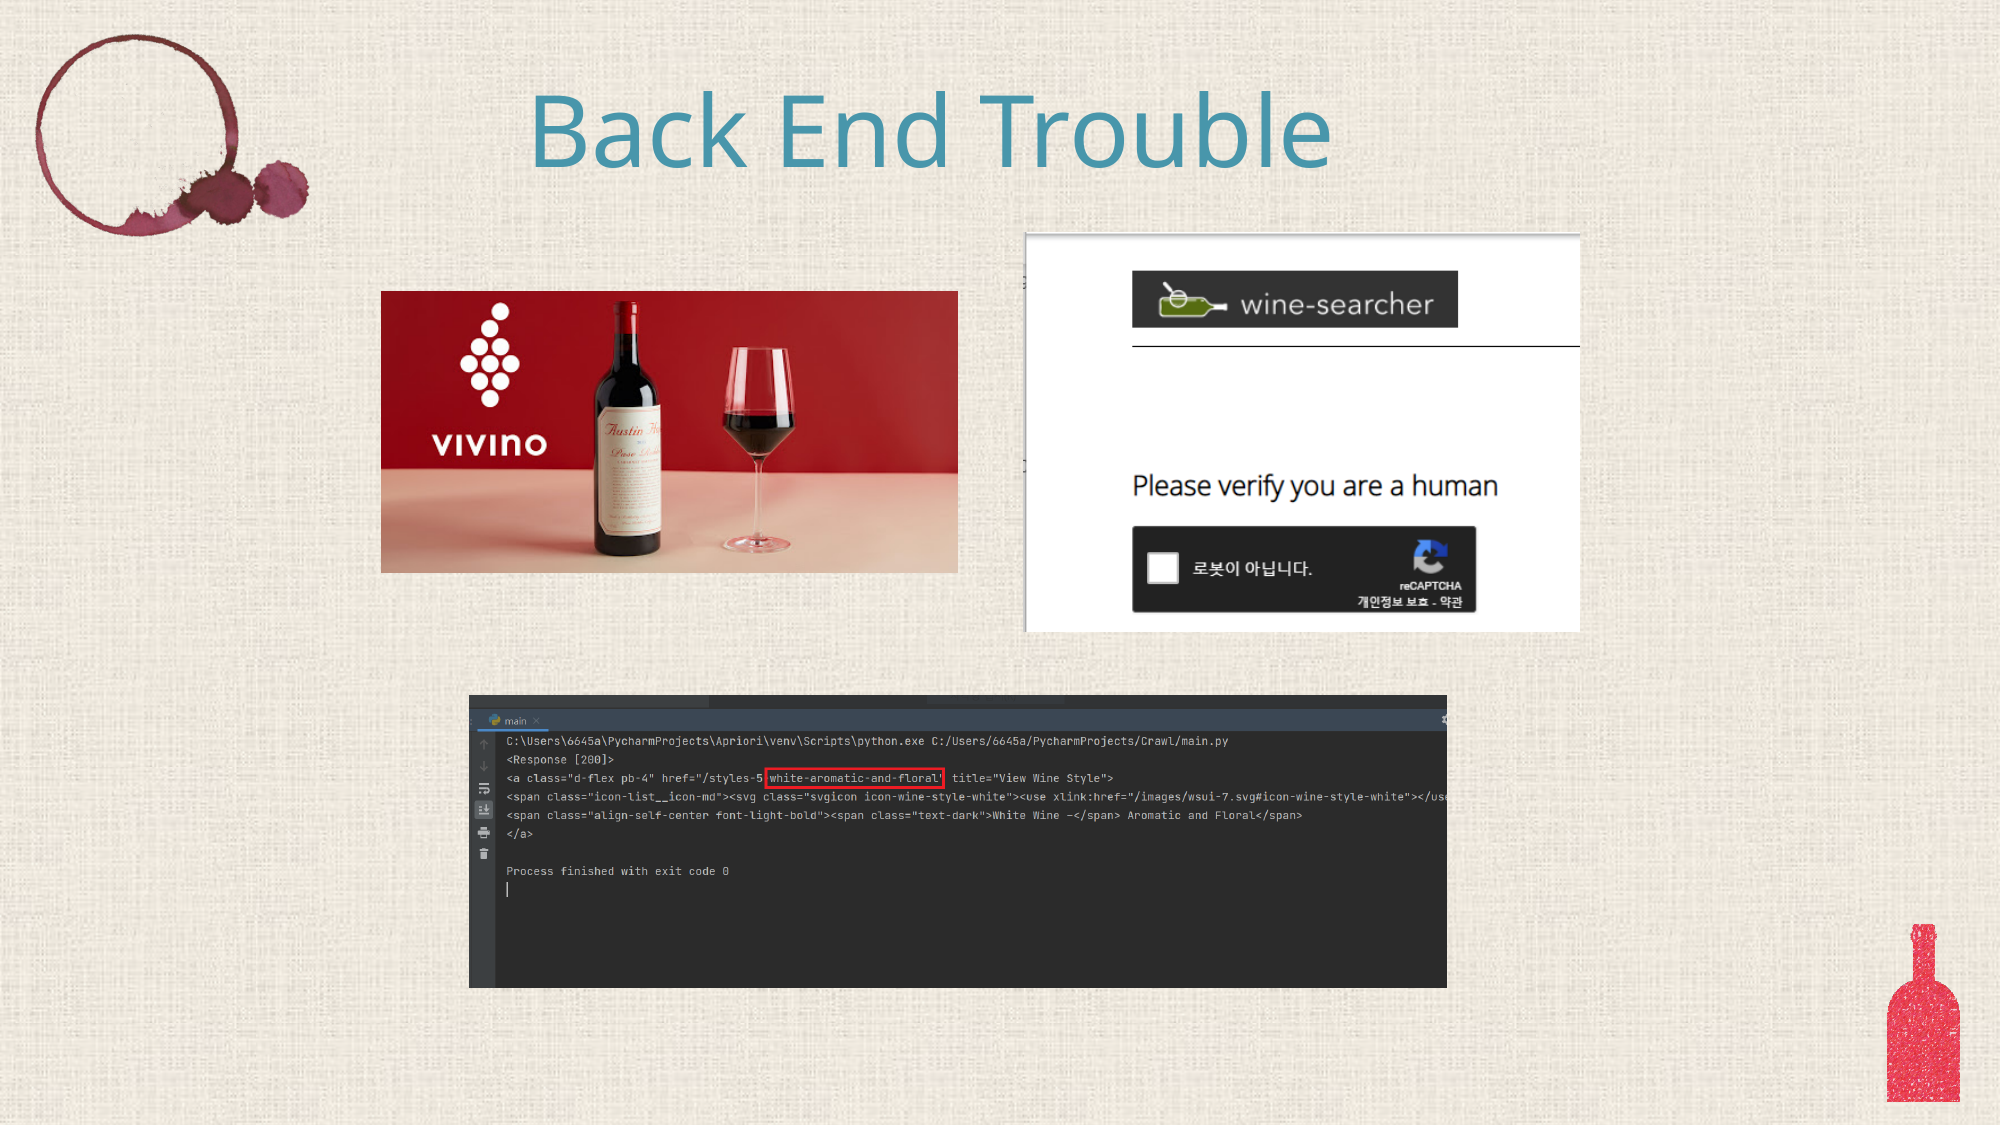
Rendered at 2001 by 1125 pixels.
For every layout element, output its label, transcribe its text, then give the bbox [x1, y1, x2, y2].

picture [381, 291, 958, 573]
picture [1023, 232, 1580, 632]
picture [1, 0, 343, 306]
text_box Back End Trouble [512, 60, 1377, 195]
picture [469, 695, 1447, 989]
picture [1887, 924, 1980, 1102]
